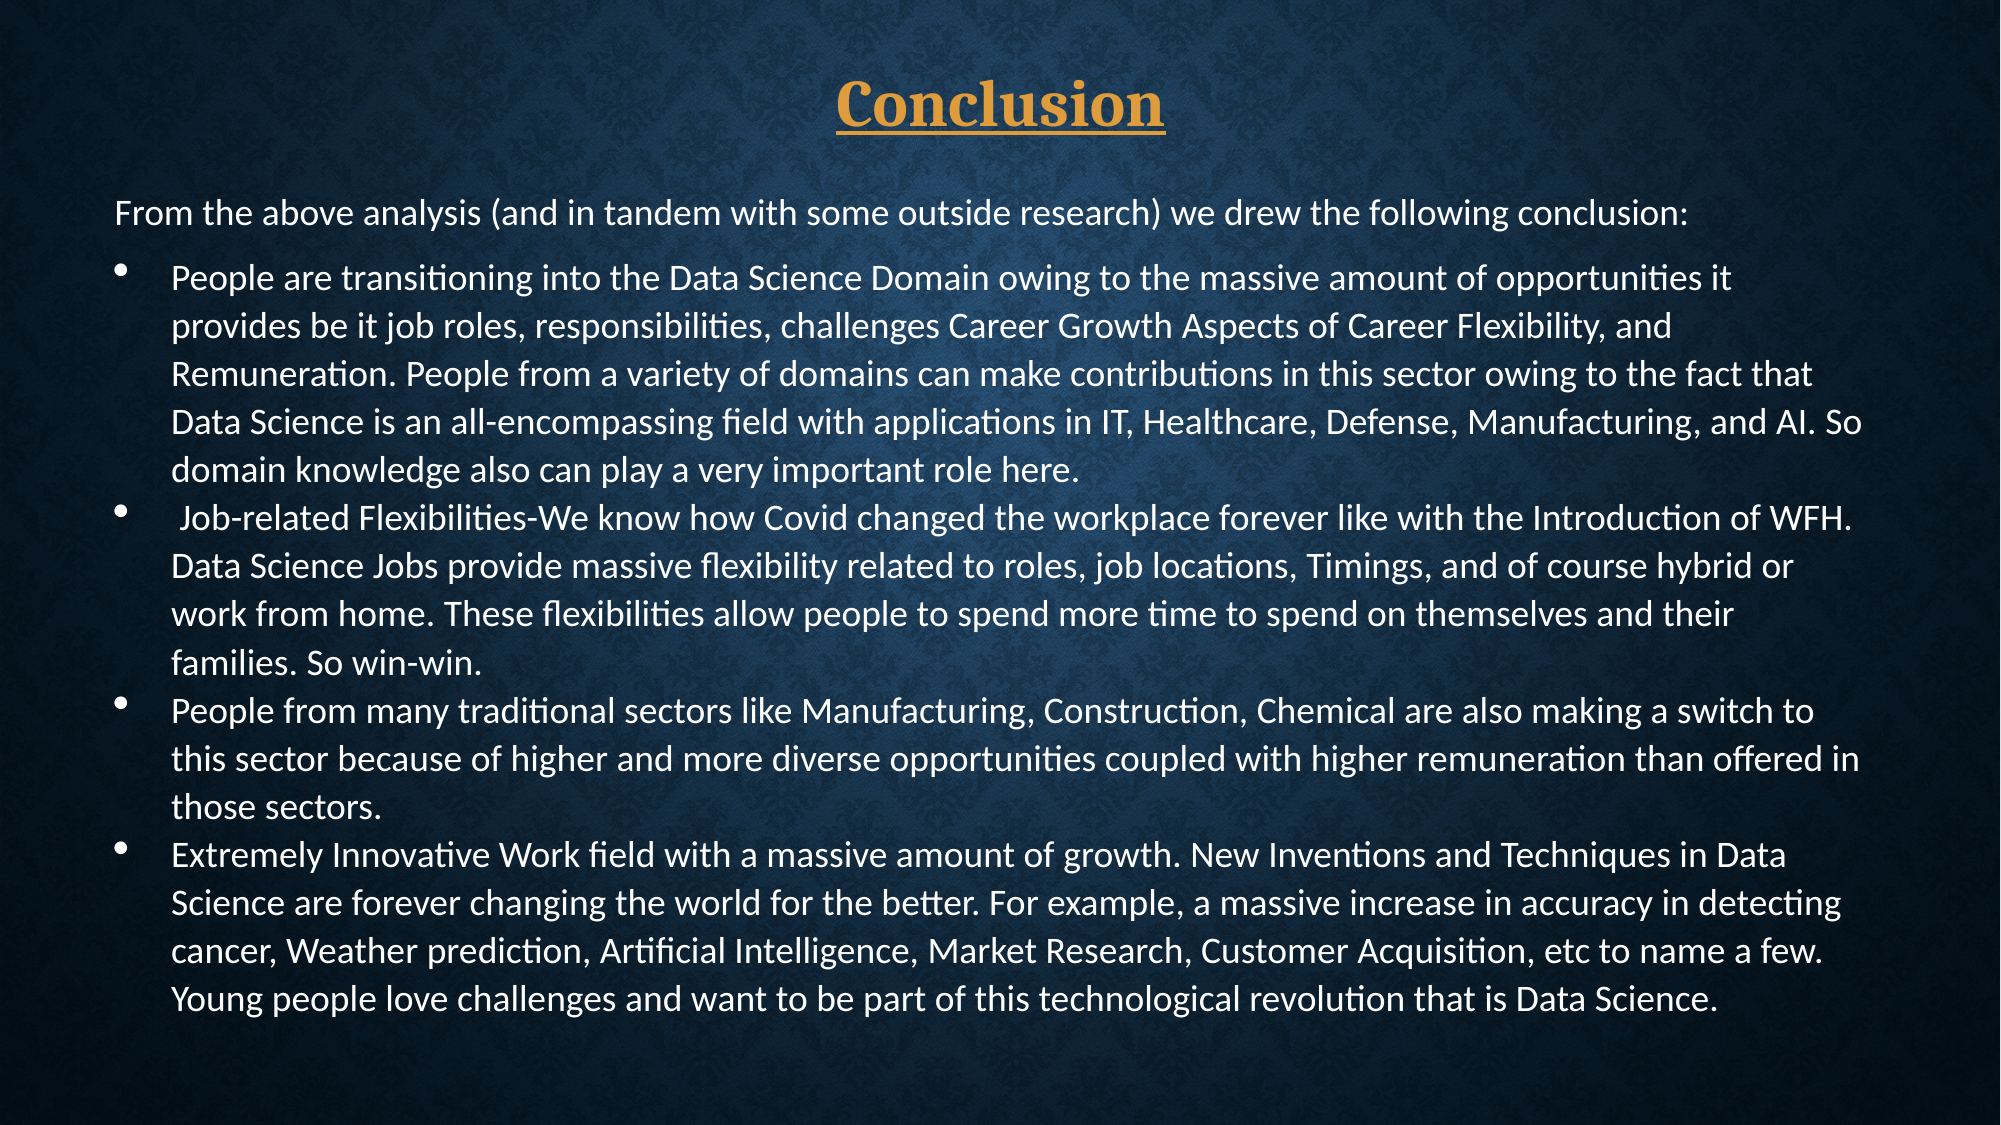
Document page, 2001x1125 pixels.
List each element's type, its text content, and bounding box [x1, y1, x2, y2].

text_box Conclusion [99, 52, 1903, 148]
text_box From the above analysis (and in tandem with some outside research) we drew the following conclusion: People are transitioning into the Data Science Domain owing to the massive amount of opportunities it provides be it job roles, responsibilities, challenges Career Growth Aspects of Career Flexibility, and Remuneration. People from a variety of domains can make contributions in this sector owing to the fact that Data Science is an all-encompassing field with applications in IT, Healthcare, Defense, Manufacturing, and AI. So domain knowledge also can play a very important role here. Job-related Flexibilities-We know how Covid changed the workplace forever like with the Introduction of WFH. Data Science Jobs provide massive flexibility related to roles, job locations, Timings, and of course hybrid or work from home. These flexibilities allow people to spend more time to spend on themselves and their families. So win-win. People from many traditional sectors like Manufacturing, Construction, Chemical are also making a switch to this sector because of higher and more diverse opportunities coupled with higher remuneration than offered in those sectors. Extremely Innovative Work field with a massive amount of growth. New Inventions and Techniques in Data Science are forever changing the world for the better. For example, a massive increase in accuracy in detecting cancer, Weather prediction, Artificial Intelligence, Market Research, Customer Acquisition, etc to name a few. Young people love challenges and want to be part of this technological revolution that is Data Science. [99, 148, 1883, 1075]
